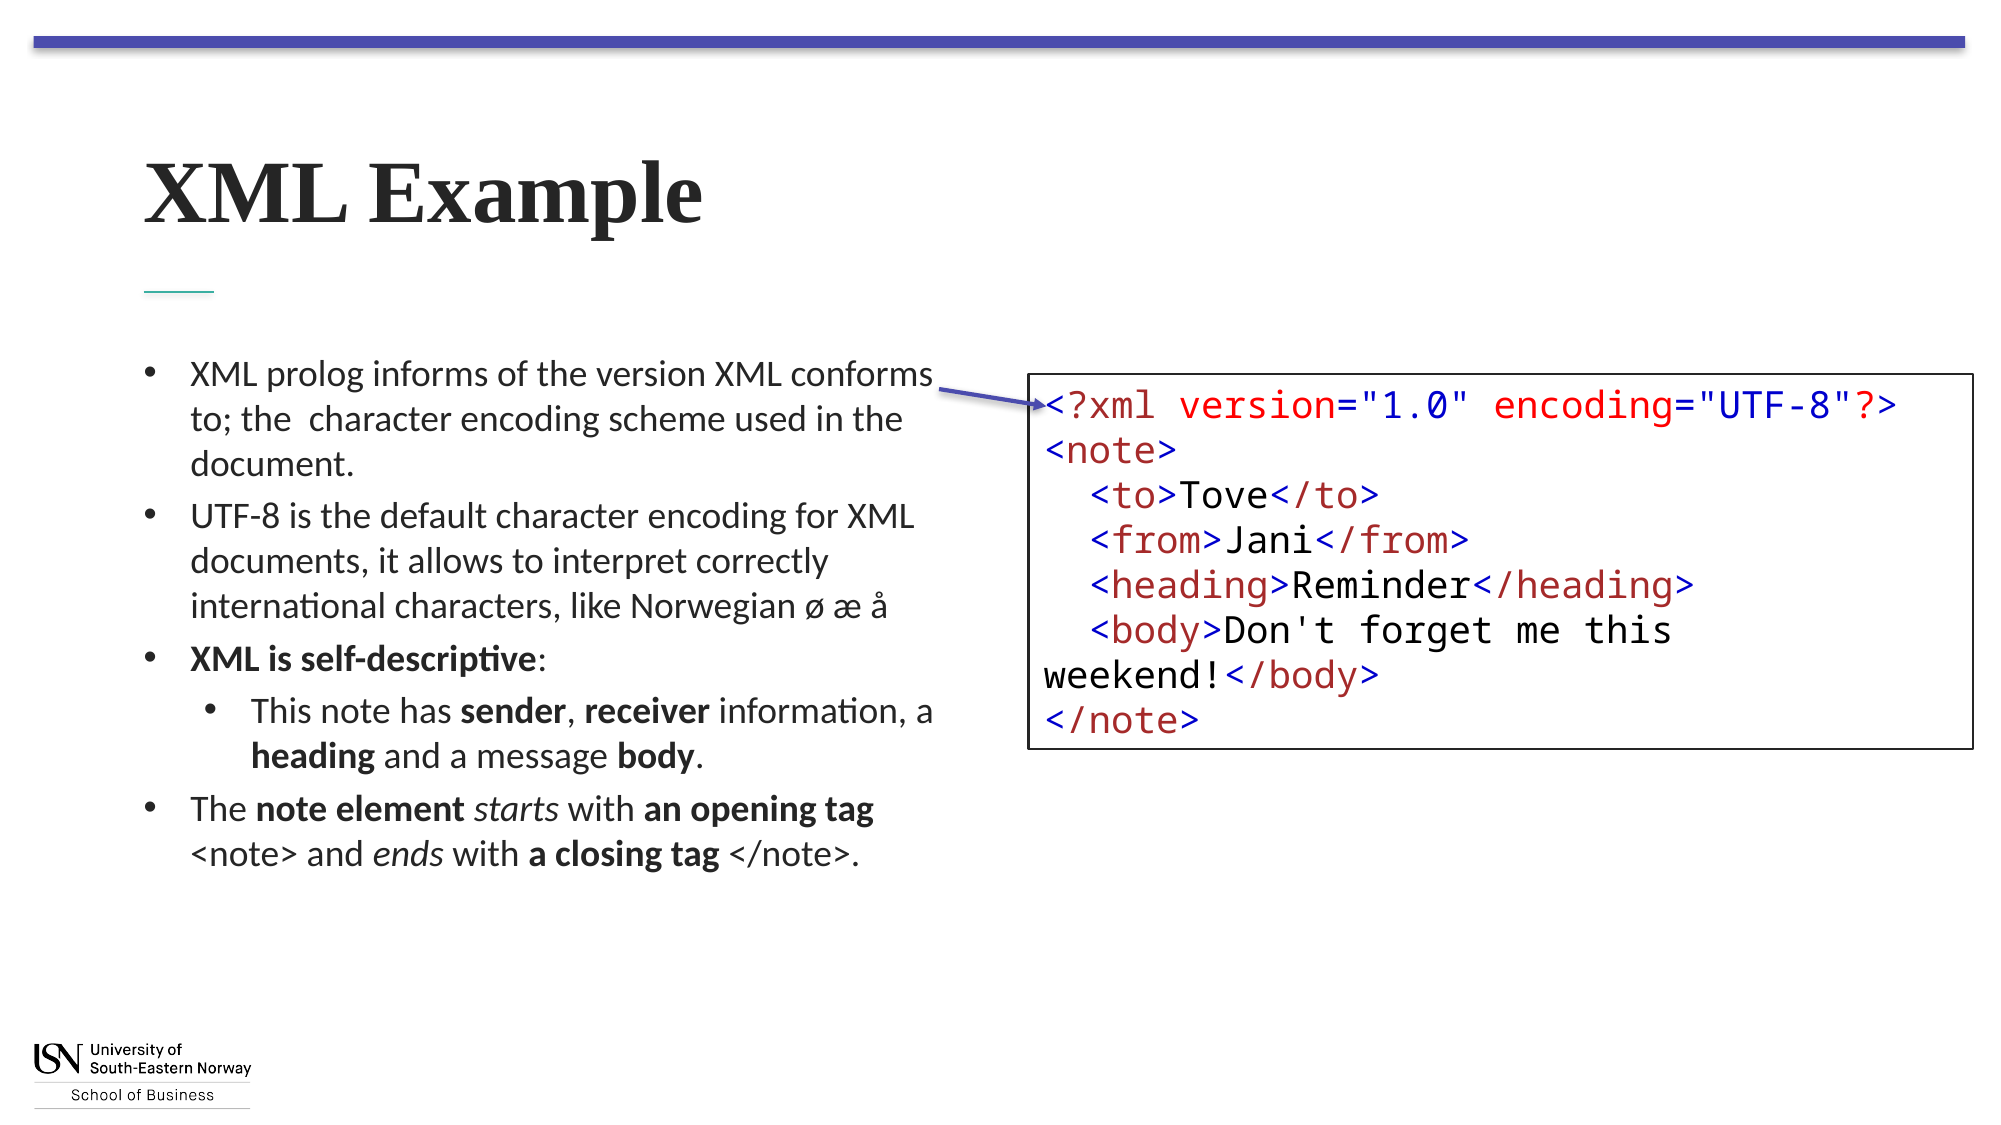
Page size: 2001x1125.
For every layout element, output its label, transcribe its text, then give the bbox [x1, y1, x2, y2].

title XML Example [143, 93, 1885, 282]
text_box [938, 388, 1047, 407]
picture [16, 1025, 274, 1125]
list XML prolog informs of the version XML conforms to; the character encoding scheme used in the document. UTF-8 is the default character encoding for XML documents, it allows to interpret correctly international characters, like Norwegian ø æ å XML is self-descriptive: This note has sender, receiver information, a heading and a message body. The note element starts with an opening tag <note> and ends with a closing tag </note>. [128, 348, 954, 956]
text_box <?xml version="1.0" encoding="UTF-8"?> <note> <to>Tove</to> <from>Jani</from> <heading>Reminder</heading> <body>Don't forget me this weekend!</body> </note> [1028, 374, 1973, 749]
